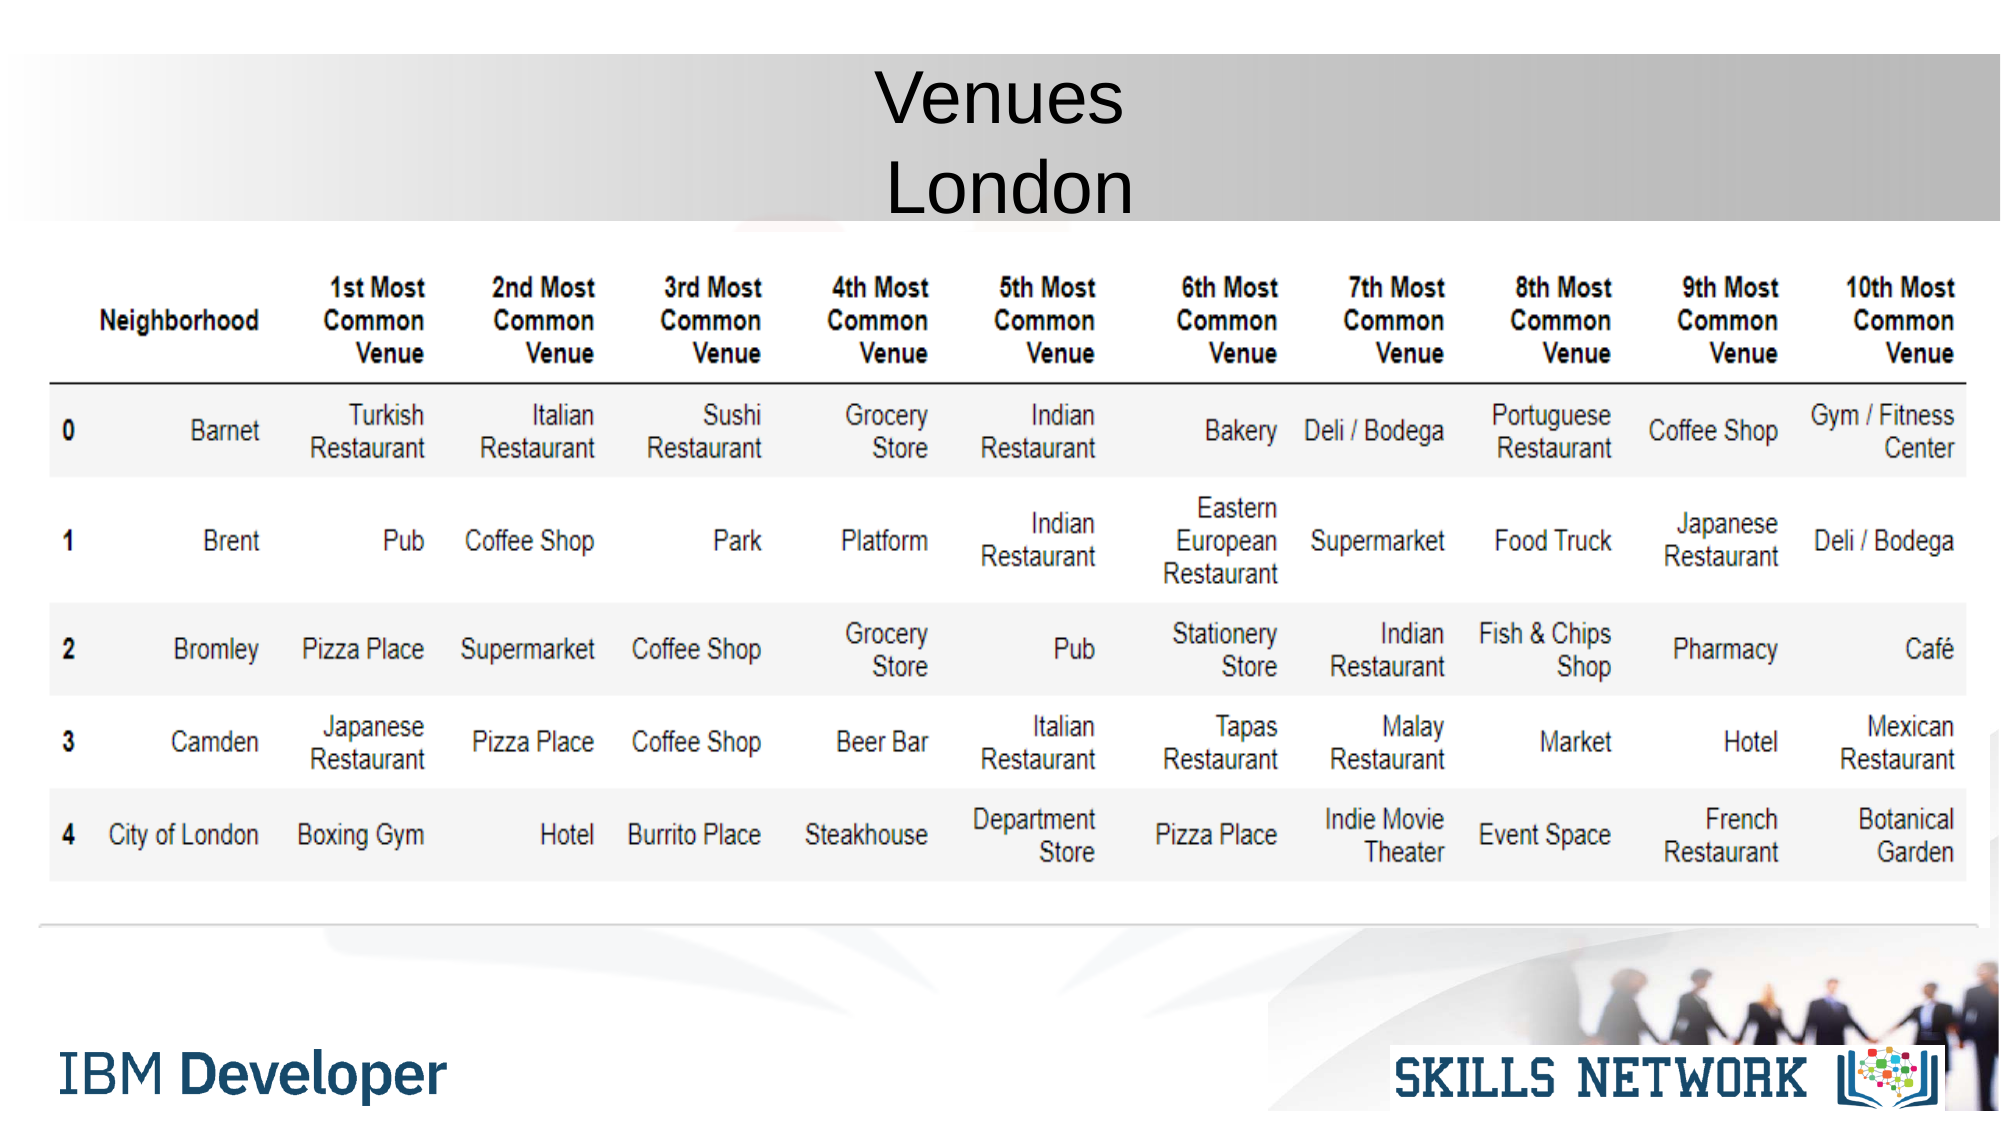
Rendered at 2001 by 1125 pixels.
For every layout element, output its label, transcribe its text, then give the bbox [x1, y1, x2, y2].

picture [1268, 728, 1999, 1111]
title Venues London [99, 44, 1901, 232]
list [28, 232, 1990, 928]
picture [55, 1045, 459, 1108]
